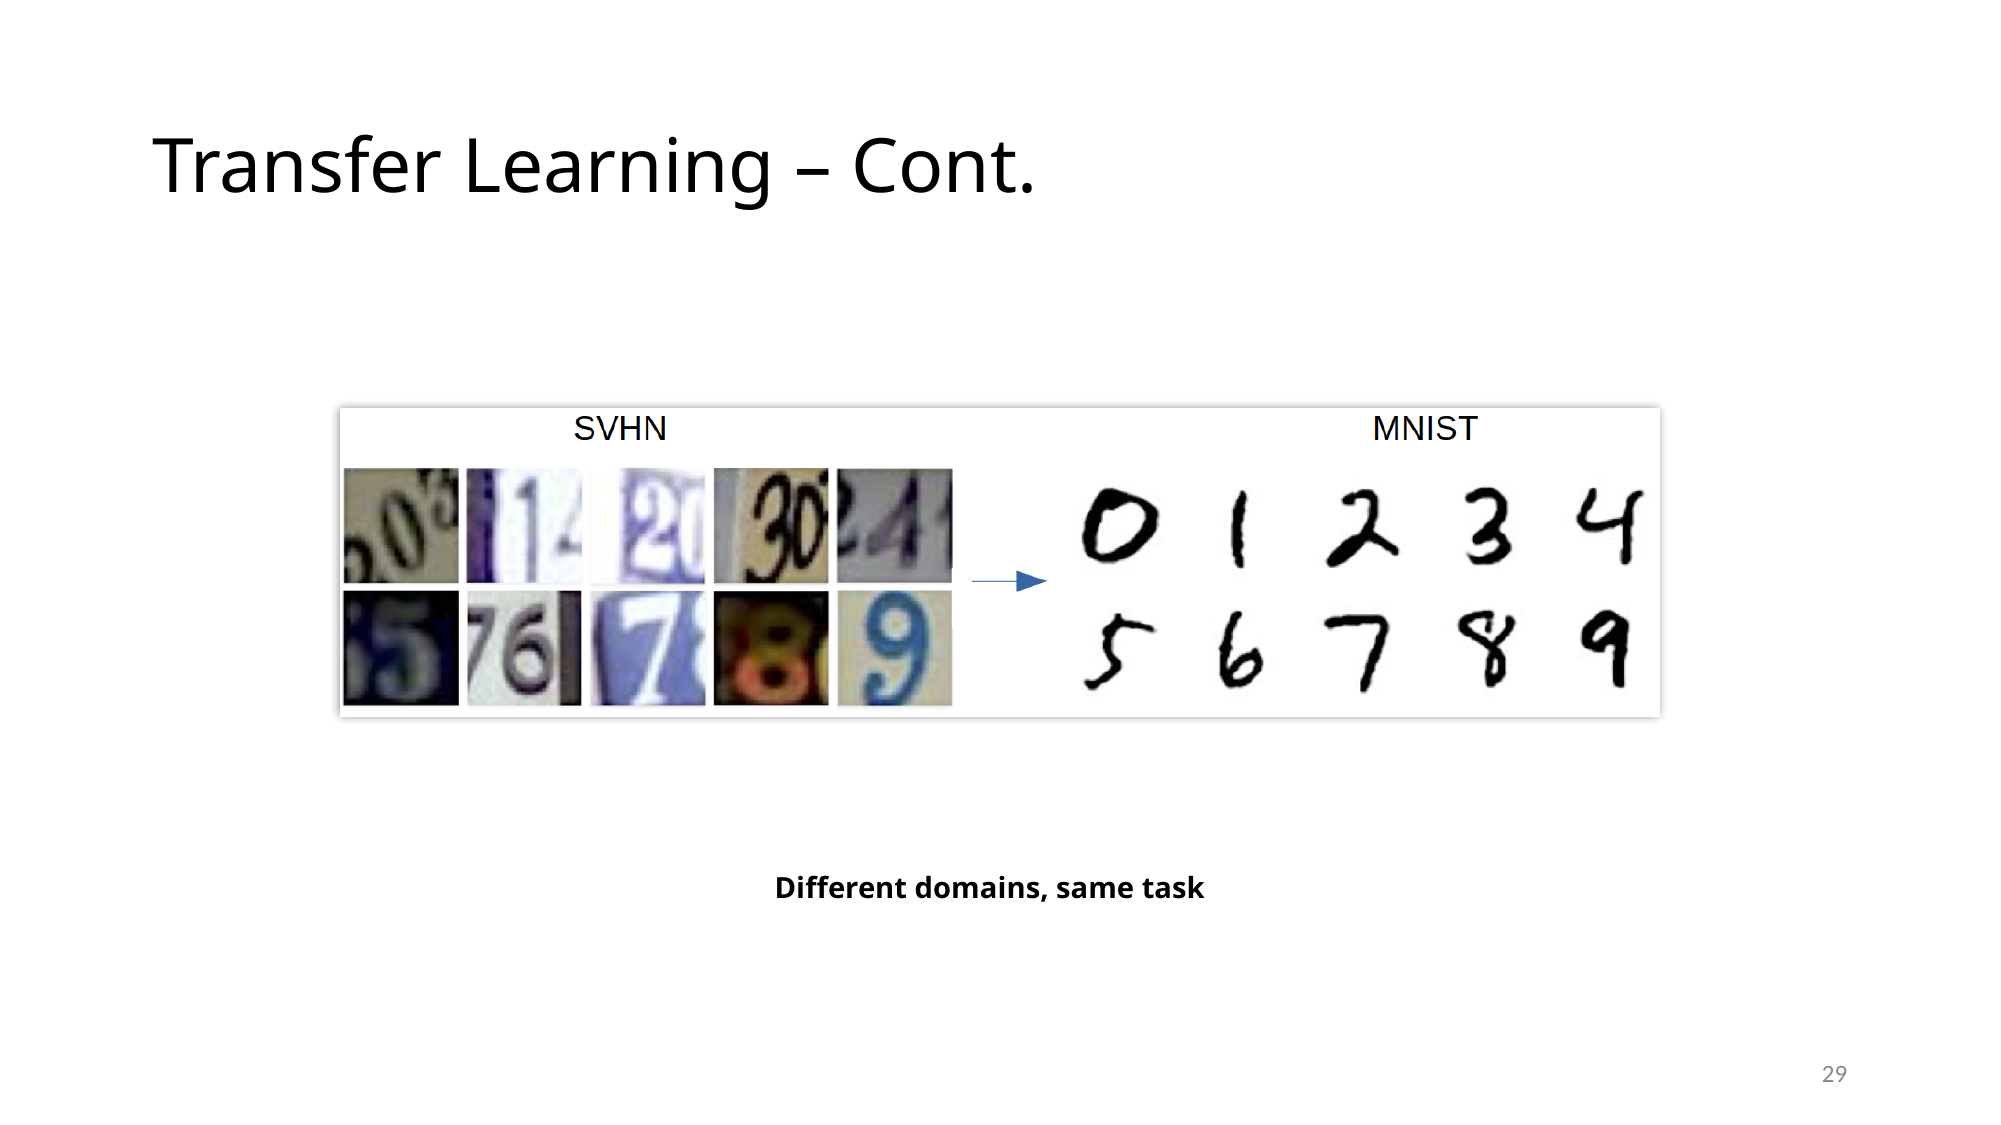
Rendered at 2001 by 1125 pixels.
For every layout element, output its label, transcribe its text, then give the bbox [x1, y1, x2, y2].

slide_number 29 [1412, 1042, 1863, 1103]
title Transfer Learning – Cont. [137, 59, 1863, 278]
picture [339, 408, 1660, 717]
text_box Different domains, same task [743, 847, 1236, 920]
